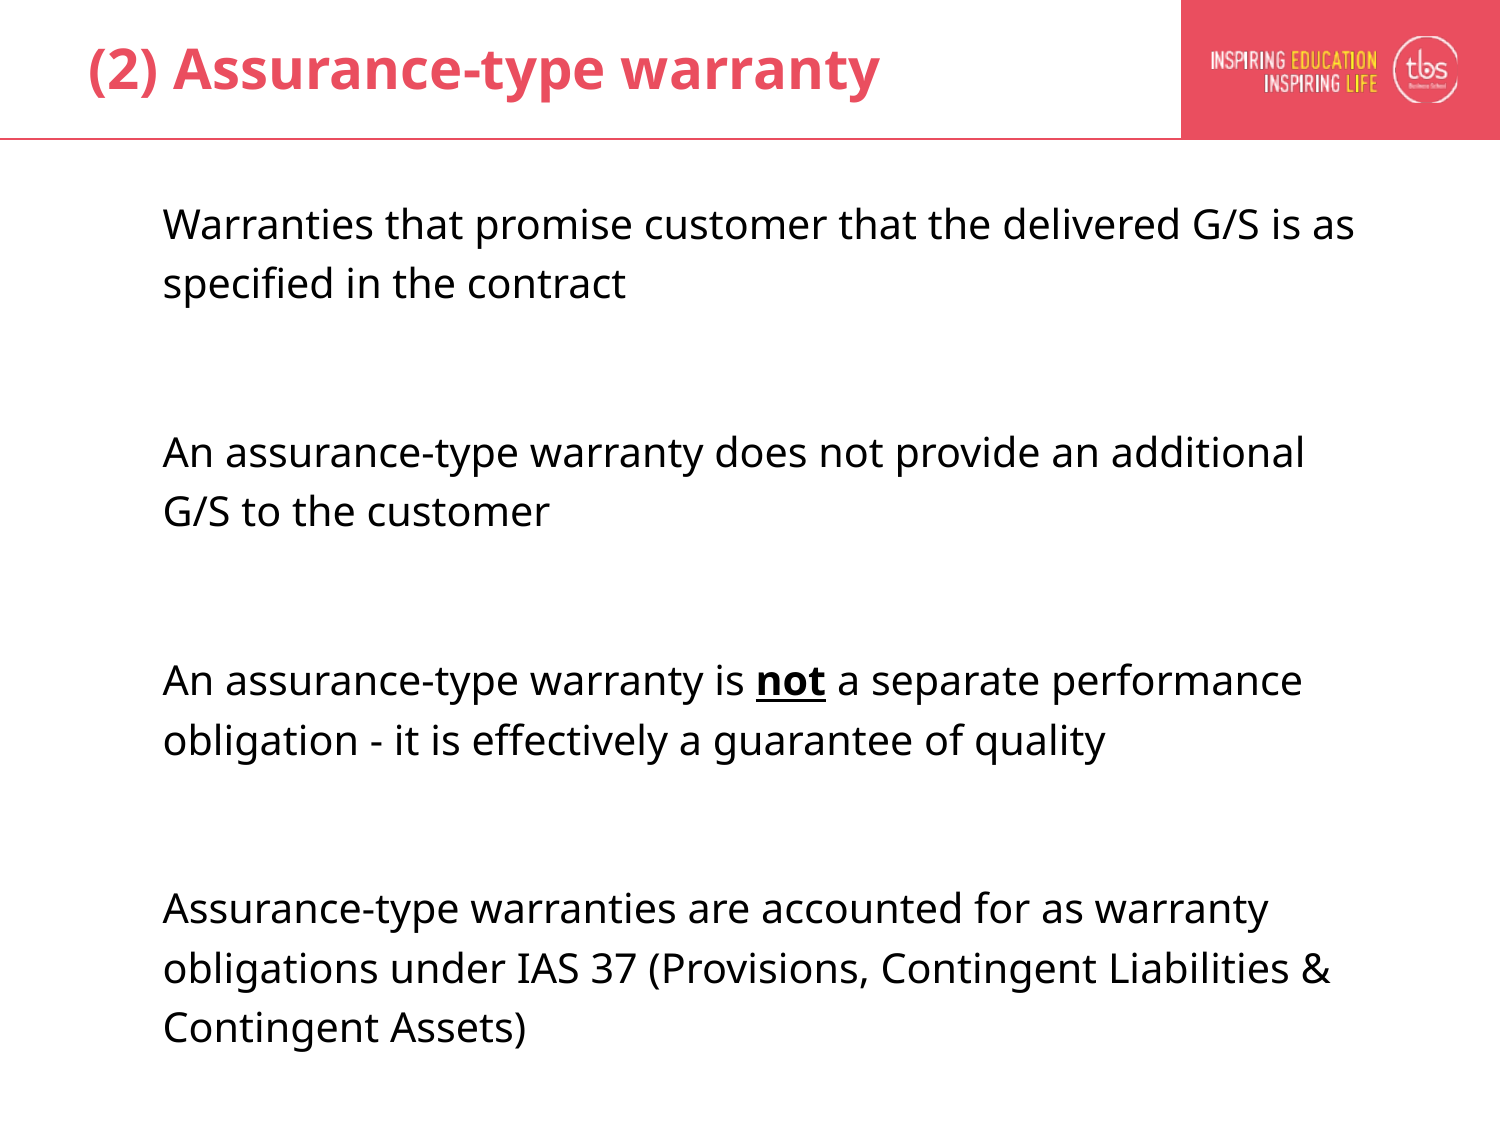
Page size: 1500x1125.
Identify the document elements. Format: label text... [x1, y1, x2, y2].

title (2) Assurance-type warranty [0, 25, 1182, 114]
list Warranties that promise customer that the delivered G/S is as specified in the contract An assurance-type warranty does not provide an additional G/S to the customer An assurance-type warranty is not a separate performance obligation - it is effectively a guarantee of quality Assurance-type warranties are accounted for as warranty obligations under IAS 37 (Provisions, Contingent Liabilities & Contingent Assets) [74, 180, 1446, 1074]
